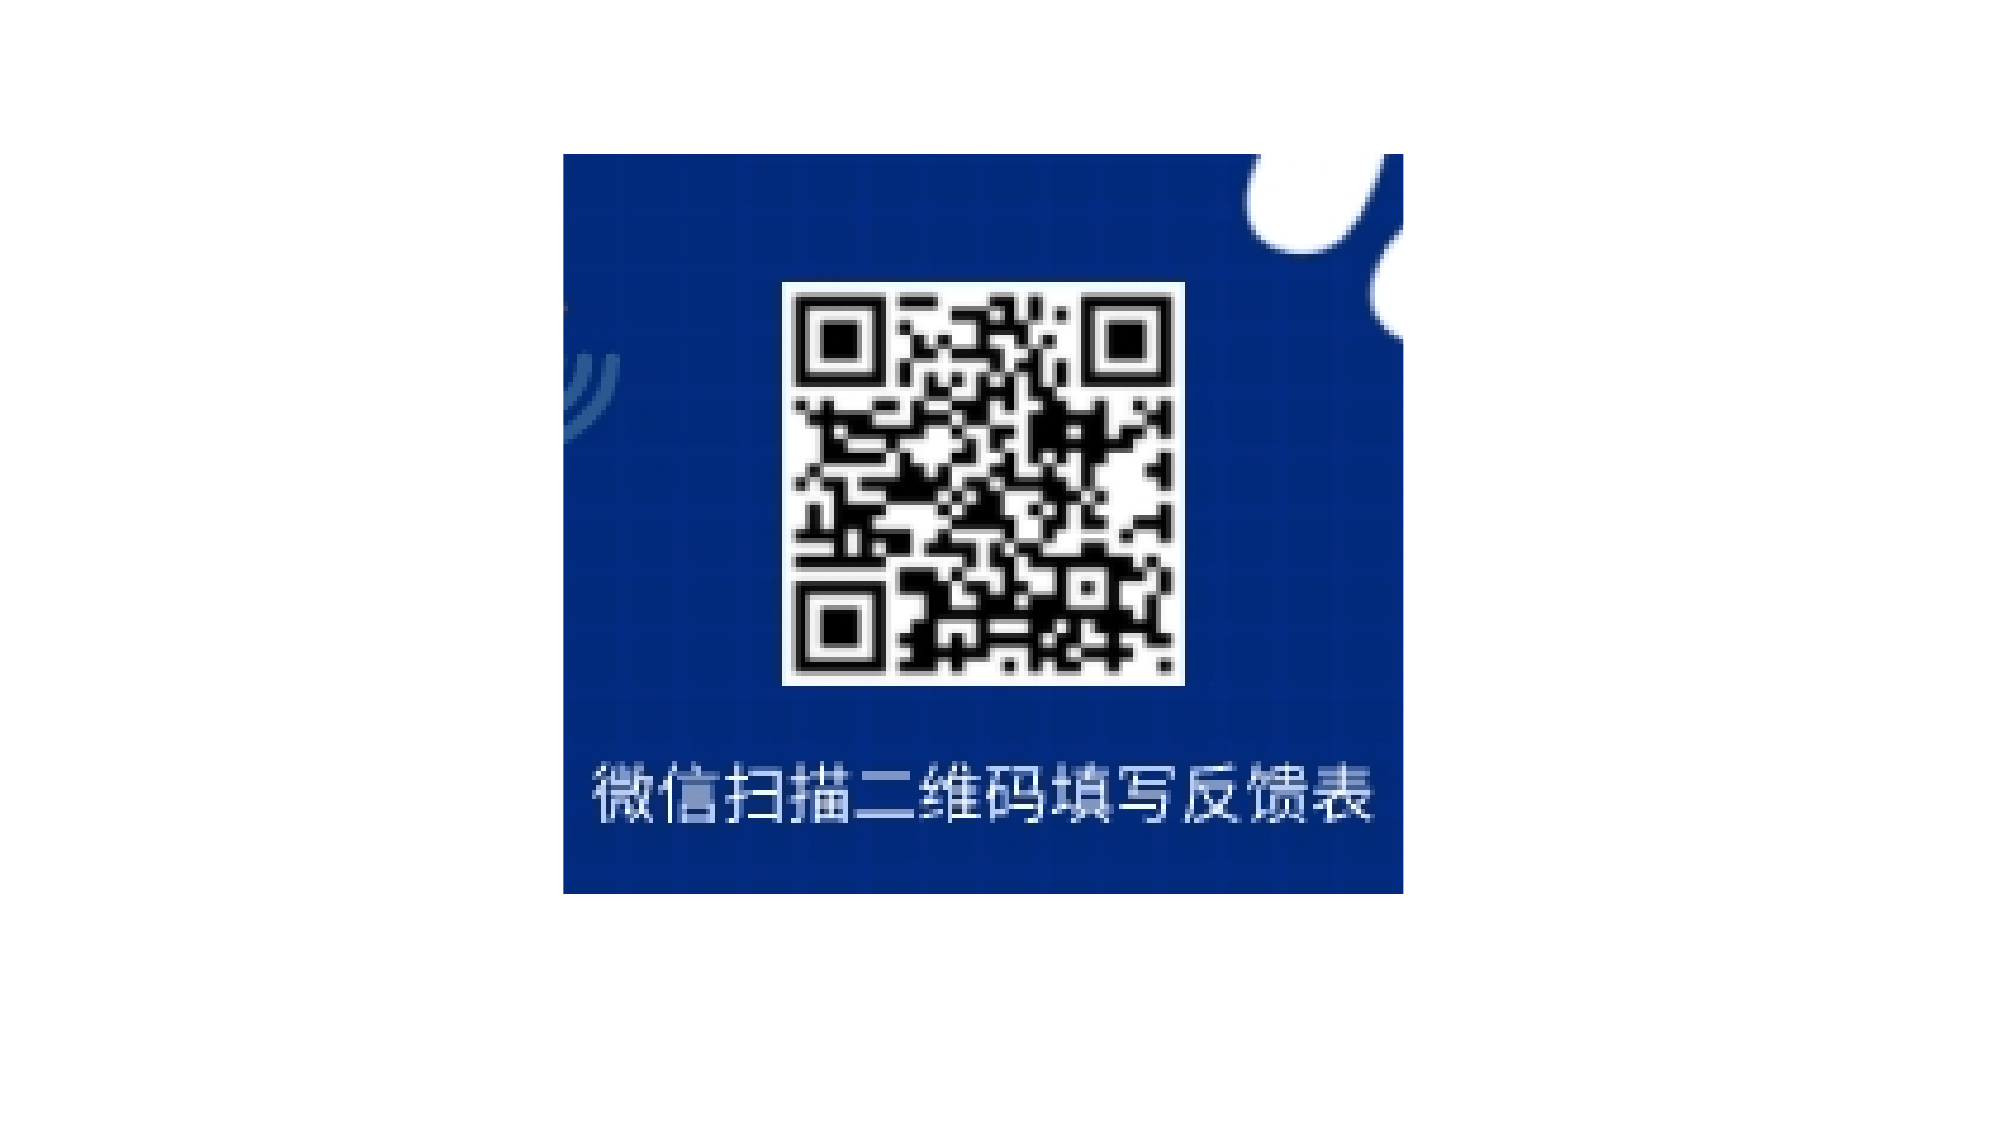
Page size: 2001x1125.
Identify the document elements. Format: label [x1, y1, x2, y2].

picture [563, 154, 1404, 894]
